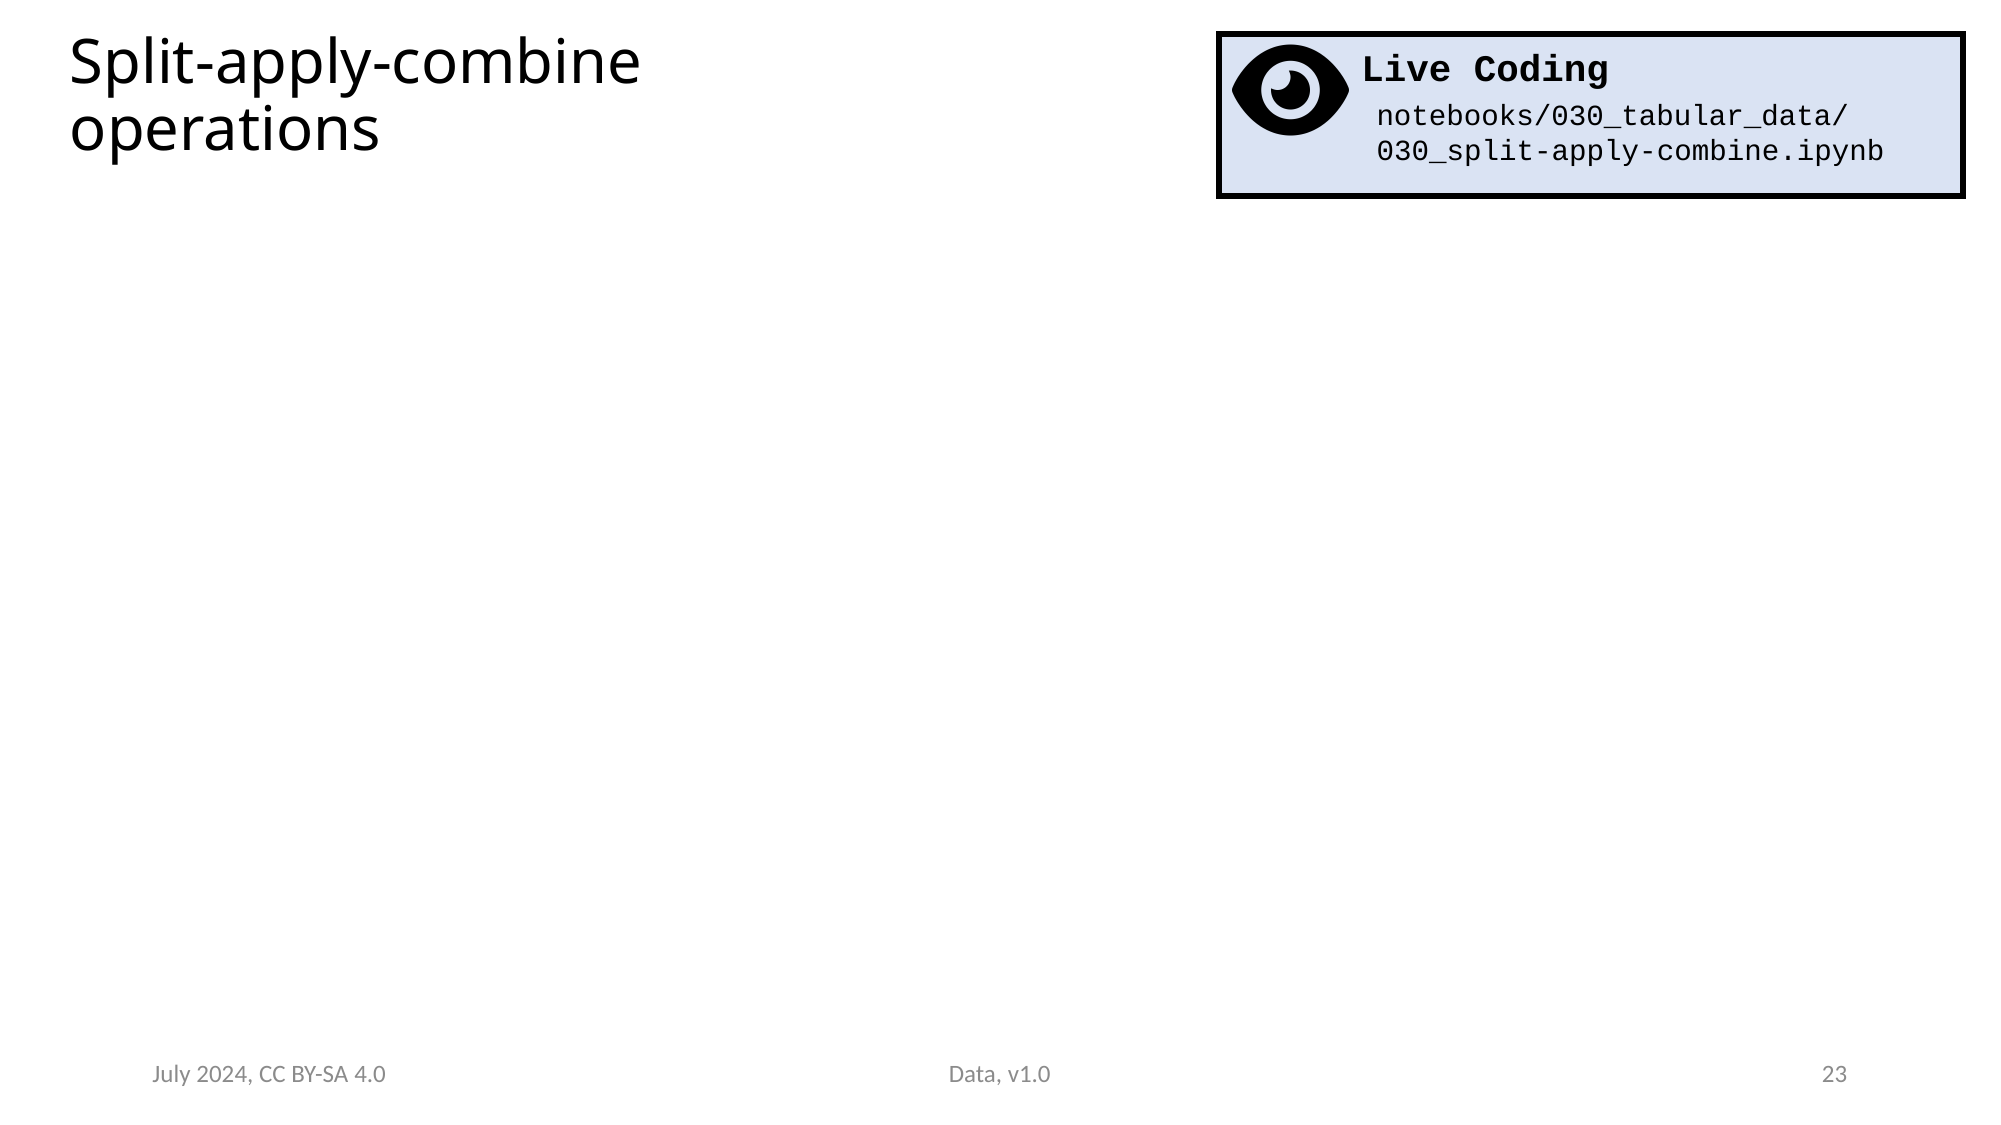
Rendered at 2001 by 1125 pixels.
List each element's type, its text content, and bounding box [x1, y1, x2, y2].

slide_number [137, 1042, 588, 1103]
picture [1232, 38, 1349, 142]
slide_number 23 [1412, 1042, 1863, 1103]
title Split-apply-combine operations [55, 23, 1934, 172]
footer Data, v1.0 [662, 1042, 1338, 1103]
text_box notebooks/030_tabular_data/ 030_split-apply-combine.ipynb [1361, 88, 1934, 174]
text_box Live Coding [1339, 36, 1632, 97]
text_box [1218, 33, 1964, 197]
